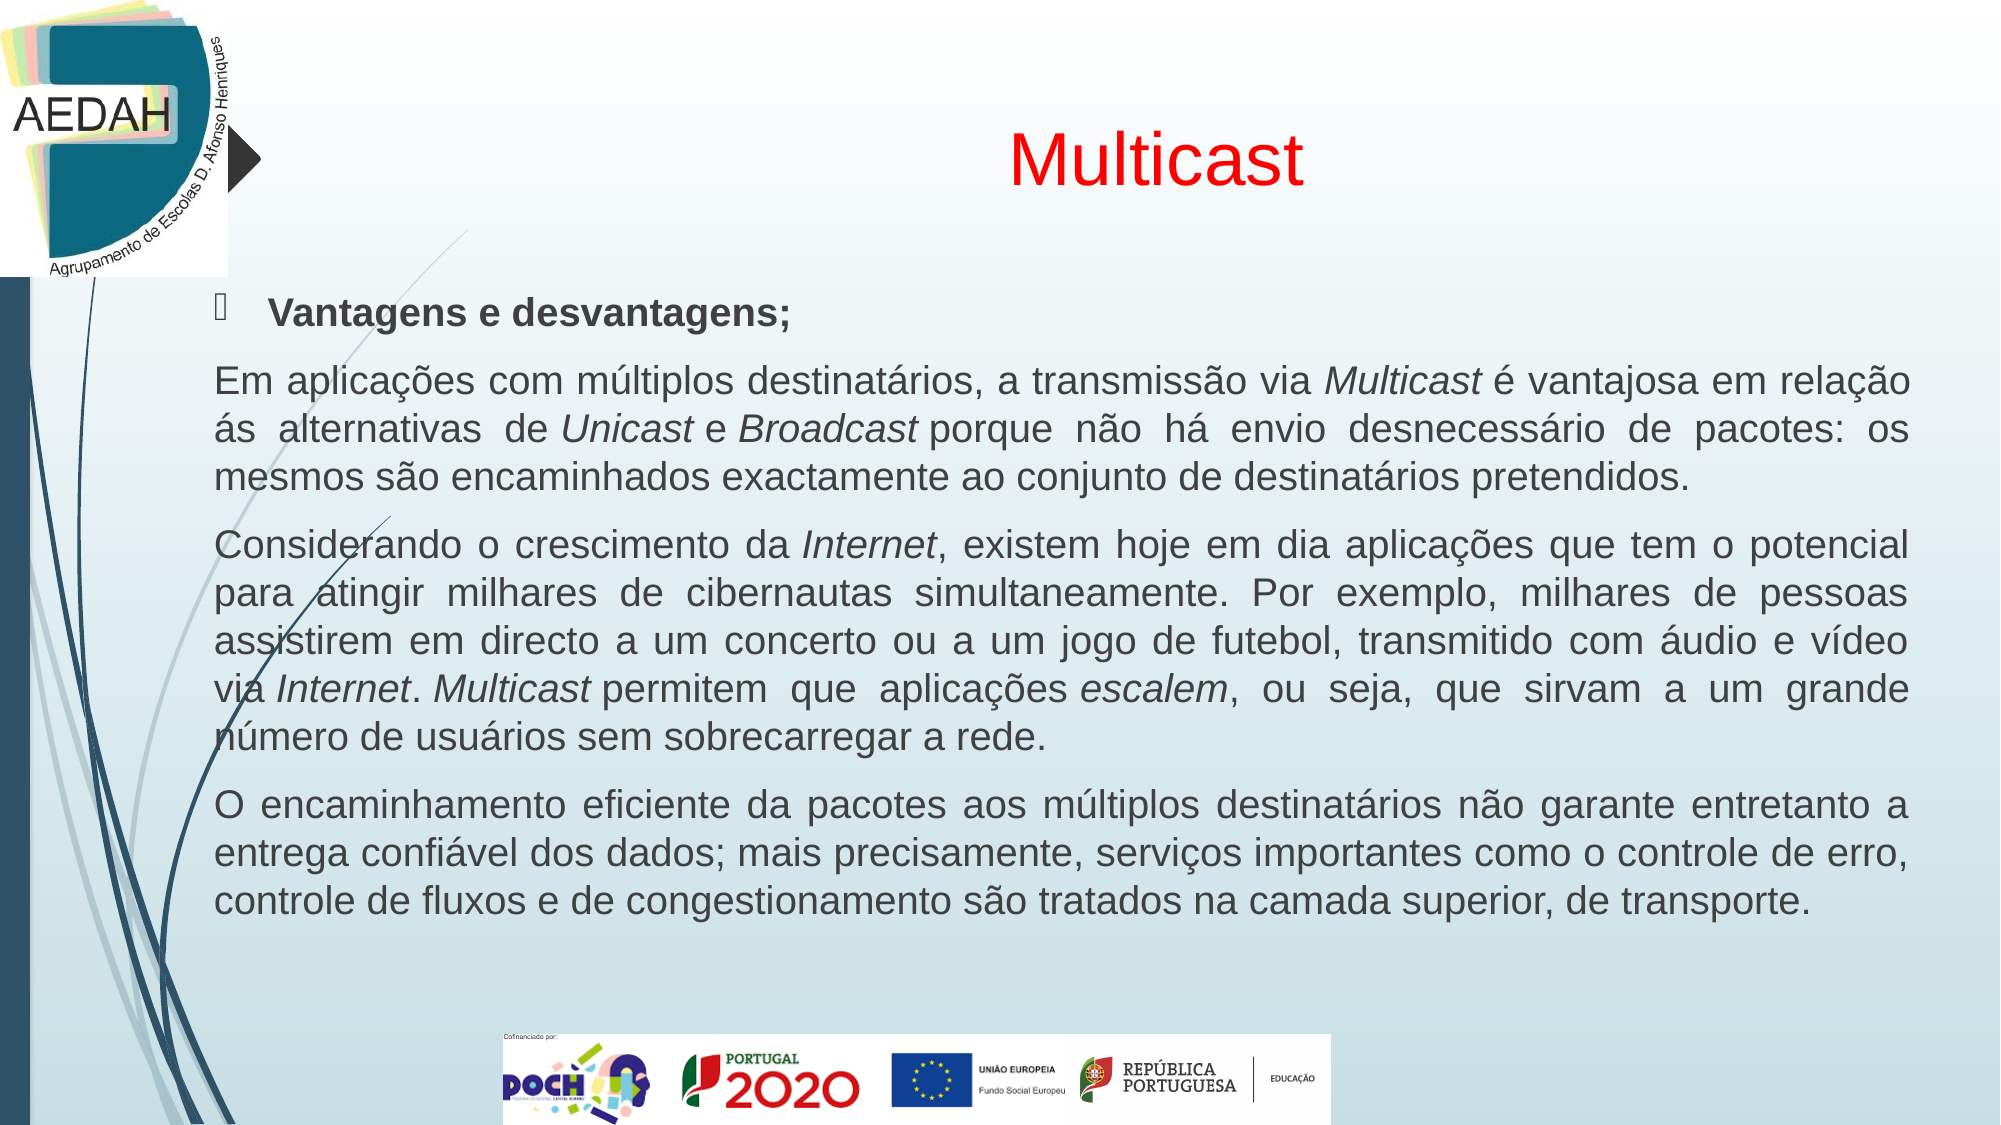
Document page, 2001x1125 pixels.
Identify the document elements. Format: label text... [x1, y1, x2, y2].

list Vantagens e desvantagens; Em aplicações com múltiplos destinatários, a transmissão via Multicast é vantajosa em relação ás alternativas de Unicast e Broadcast porque não há envio desnecessário de pacotes: os mesmos são encaminhados exactamente ao conjunto de destinatários pretendidos. Considerando o crescimento da Internet, existem hoje em dia aplicações que tem o potencial para atingir milhares de cibernautas simultaneamente. Por exemplo, milhares de pessoas assistirem em directo a um concerto ou a um jogo de futebol, transmitido com áudio e vídeo via Internet. Multicast permitem que aplicações escalem, ou seja, que sirvam a um grande número de usuários sem sobrecarregar a rede. O encaminhamento eficiente da pacotes aos múltiplos destinatários não garante entretanto a entrega confiável dos dados; mais precisamente, serviços importantes como o controle de erro, controle de fluxos e de congestionamento são tratados na camada superior, de transporte. [198, 278, 1927, 1012]
picture [503, 1034, 1331, 1125]
title Multicast [425, 102, 1888, 278]
picture [0, 0, 228, 277]
